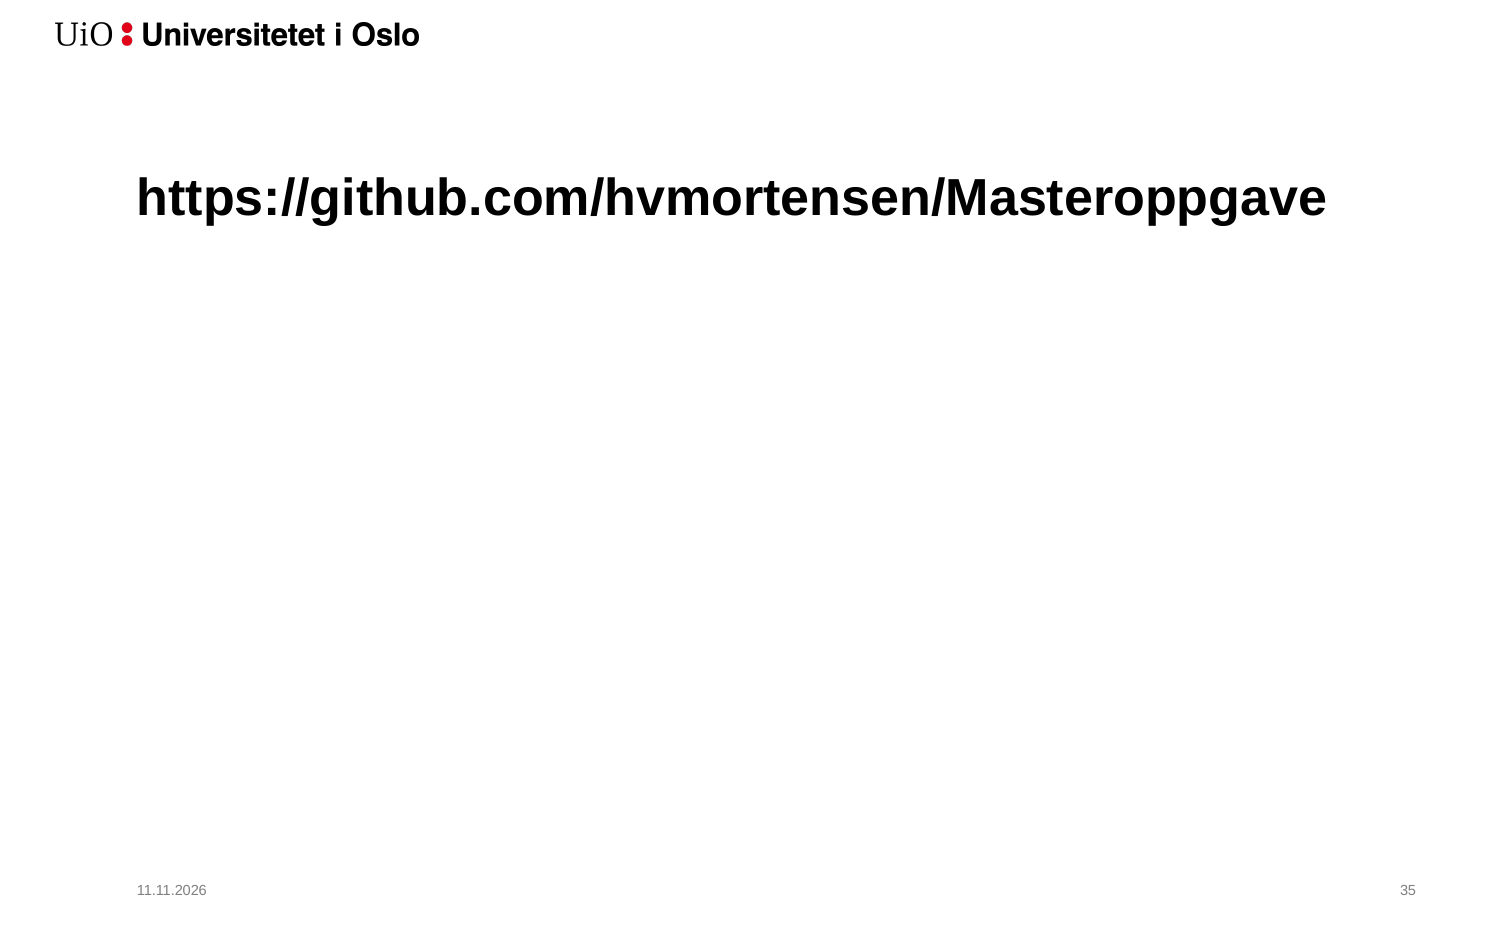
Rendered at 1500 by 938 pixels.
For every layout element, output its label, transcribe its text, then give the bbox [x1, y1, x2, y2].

slide_number 36 [1315, 874, 1429, 938]
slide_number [124, 874, 438, 938]
title https://github.com/hvmortensen/Masteroppgave [125, 116, 1425, 273]
picture [55, 22, 419, 46]
